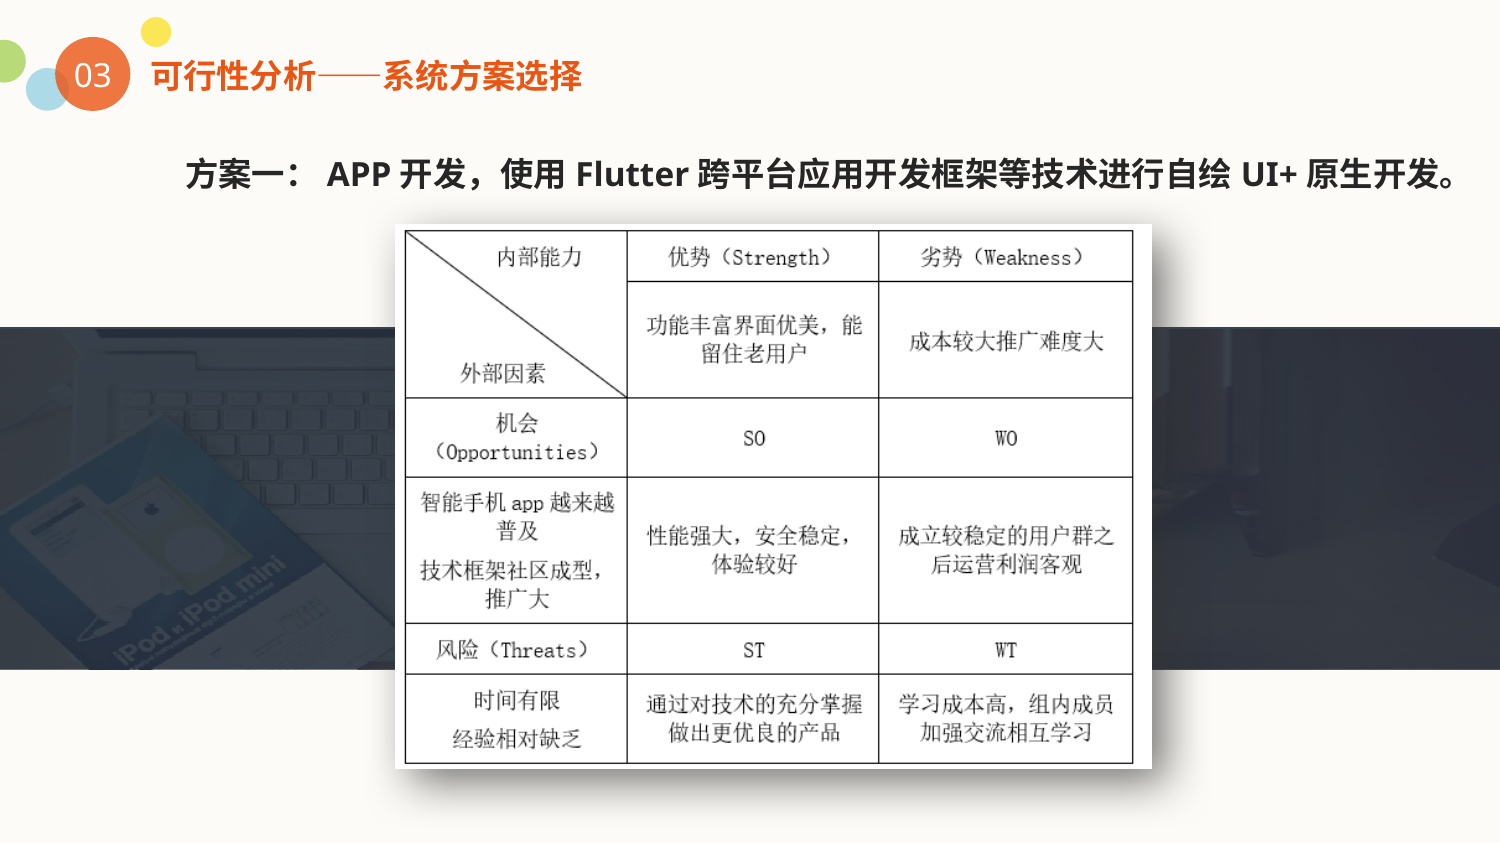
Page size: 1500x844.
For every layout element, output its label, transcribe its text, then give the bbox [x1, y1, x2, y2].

text_box [25, 67, 66, 111]
picture [395, 224, 1152, 770]
text_box 方案一：APP开发，使用Flutter跨平台应用开发框架等技术进行自绘UI+原生开发。 [120, 125, 1455, 201]
text_box [140, 17, 172, 48]
text_box 03 [65, 53, 121, 94]
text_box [1156, 326, 1500, 671]
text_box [0, 326, 390, 671]
text_box [55, 36, 131, 111]
text_box 可行性分析——系统方案选择 [150, 55, 638, 96]
text_box [0, 39, 26, 83]
